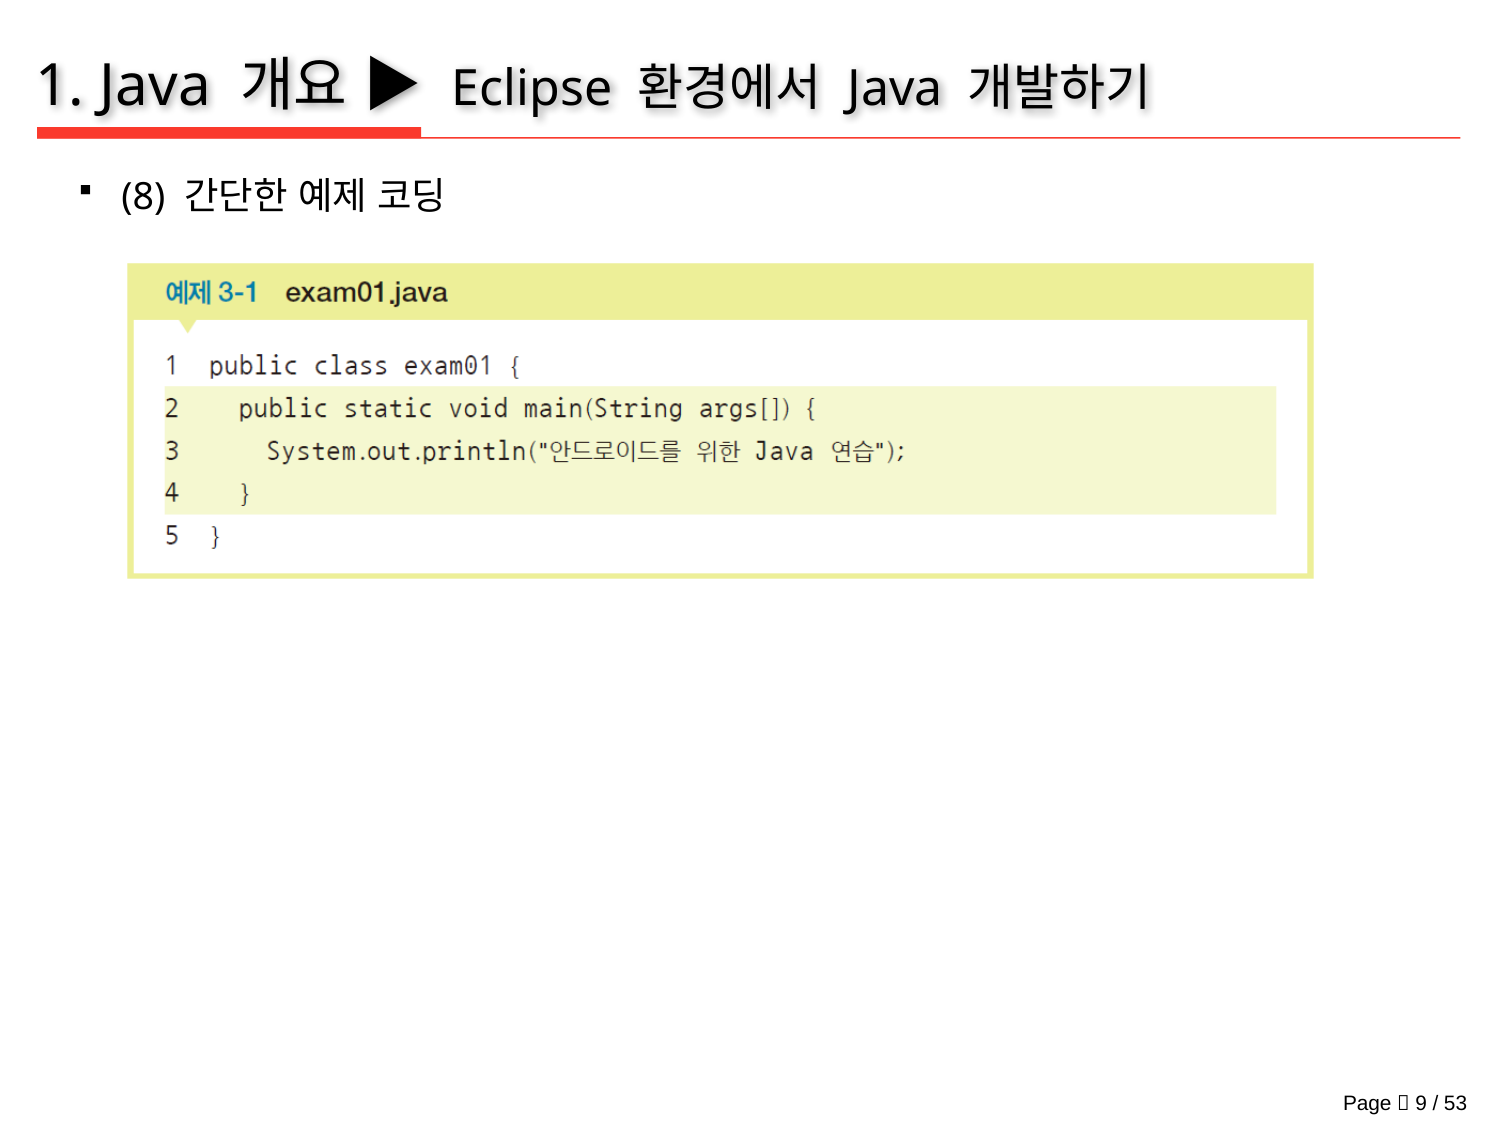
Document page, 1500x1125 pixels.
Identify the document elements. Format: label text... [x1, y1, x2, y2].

title 1. Java 개요 ▶ Eclipse 환경에서 Java 개발하기 [35, 47, 1434, 142]
picture [122, 258, 1318, 583]
list (8) 간단한 예제 코딩 [48, 171, 1448, 880]
